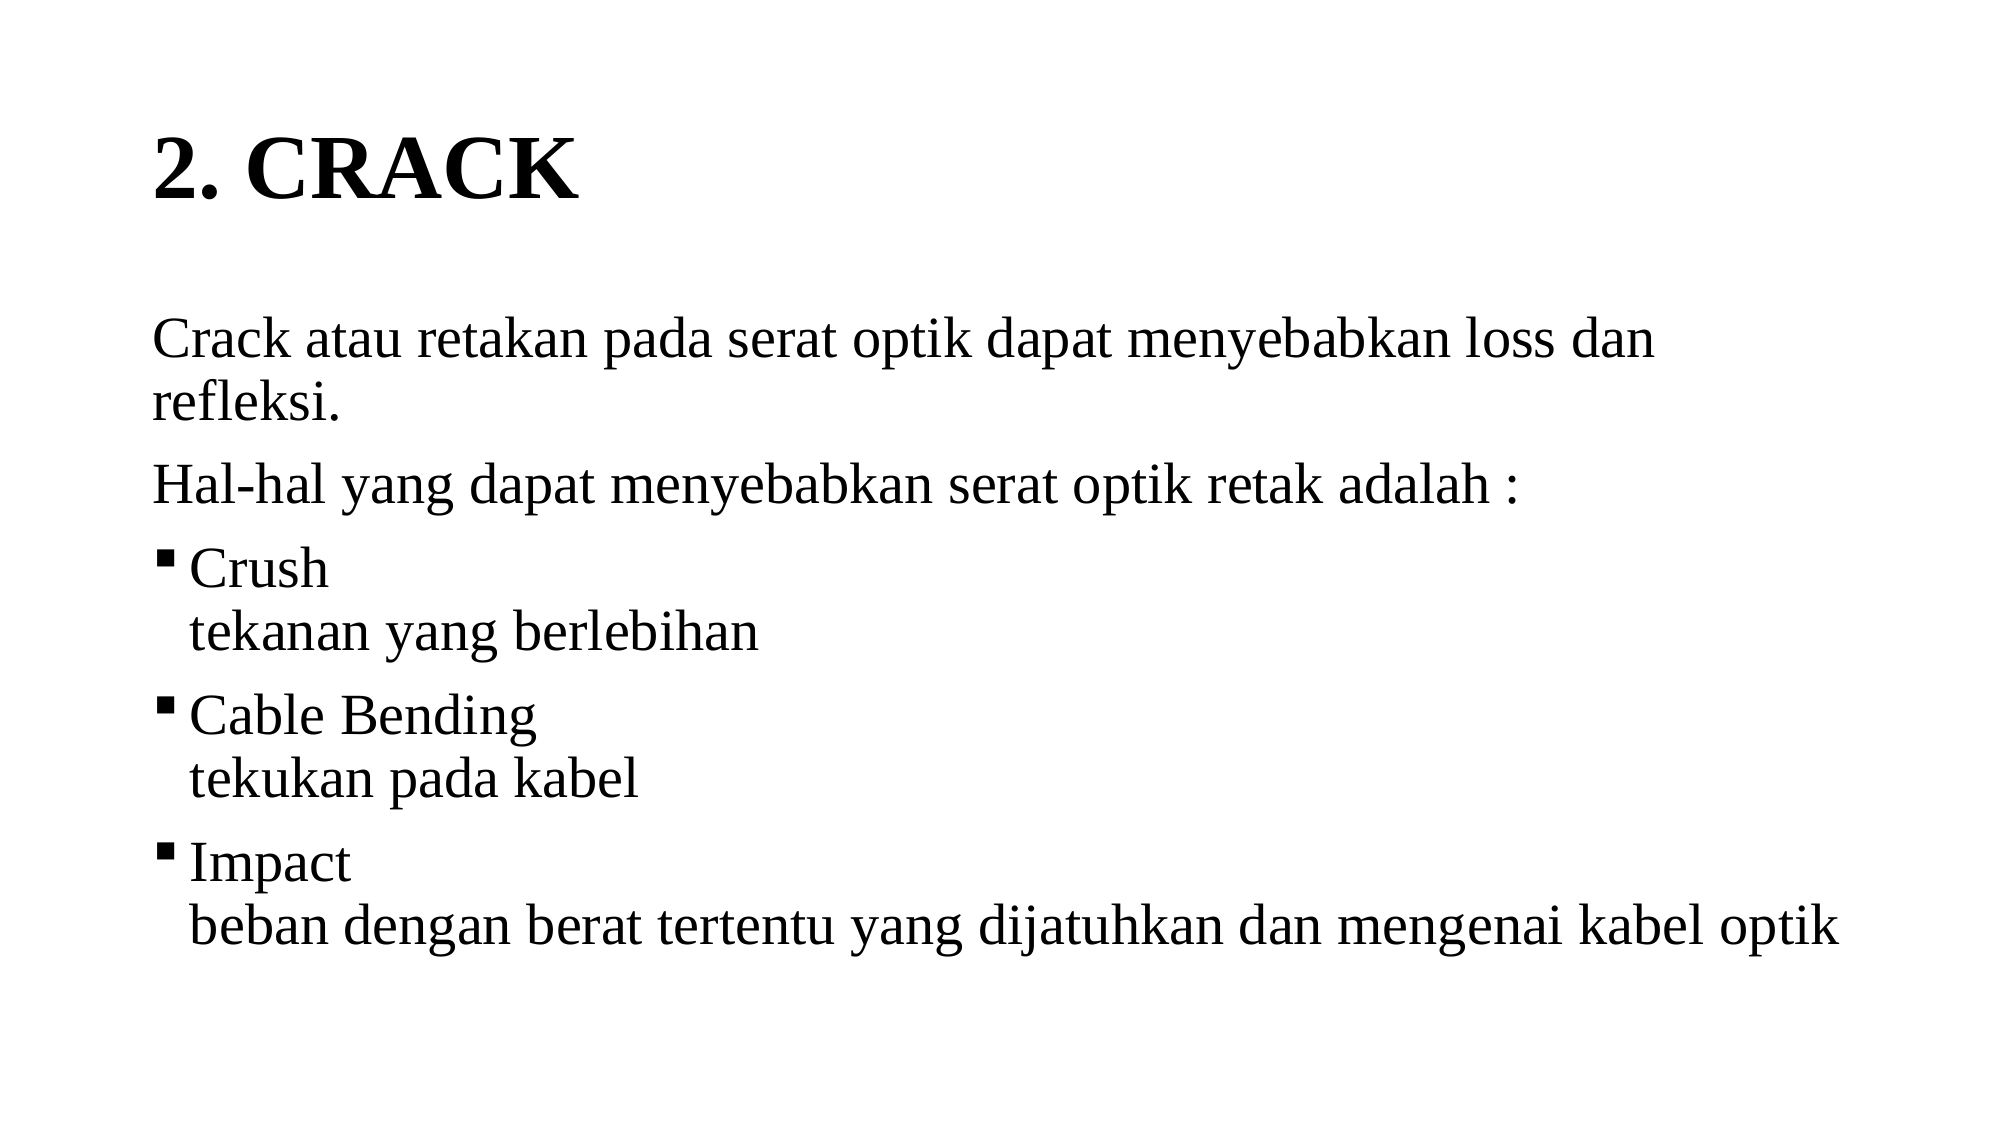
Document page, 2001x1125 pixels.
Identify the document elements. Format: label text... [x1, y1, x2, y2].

list Crack atau retakan pada serat optik dapat menyebabkan loss dan refleksi. Hal-hal yang dapat menyebabkan serat optik retak adalah : Crush tekanan yang berlebihan Cable Bending tekukan pada kabel Impact beban dengan berat tertentu yang dijatuhkan dan mengenai kabel optik [137, 299, 1863, 1014]
title 2. CRACK [137, 59, 1863, 278]
